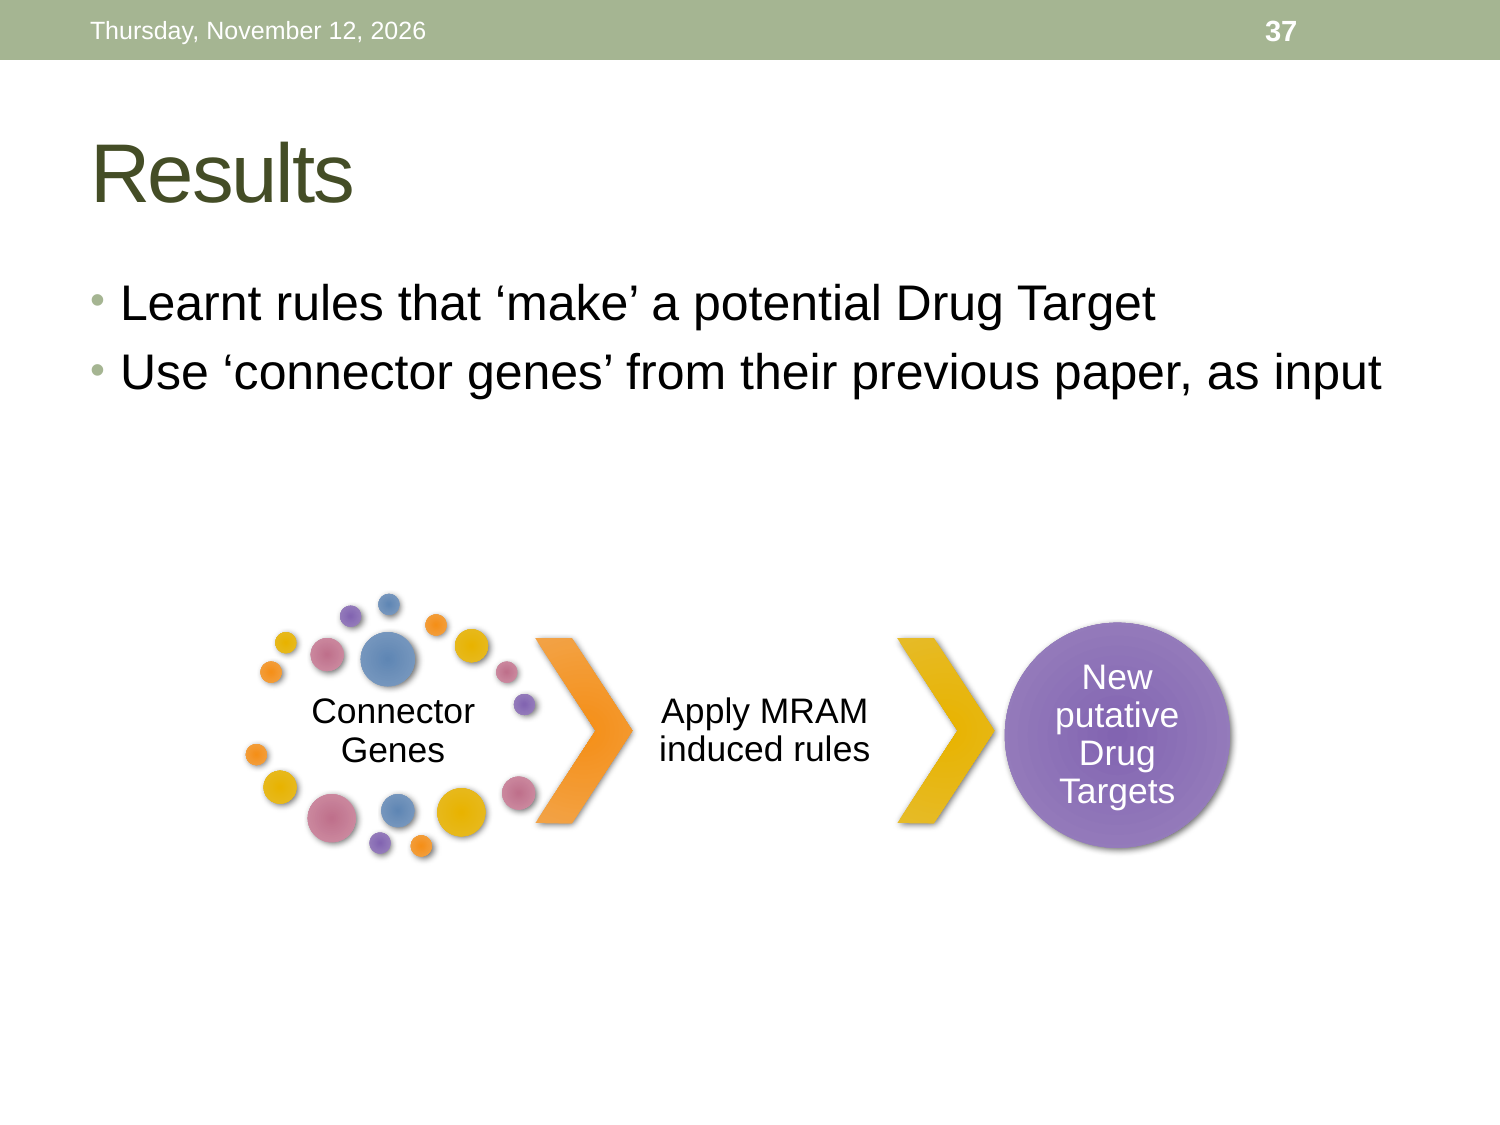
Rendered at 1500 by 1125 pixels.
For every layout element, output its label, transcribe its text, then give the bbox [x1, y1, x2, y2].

list Learnt rules that ‘make’ a potential Drug Target Use ‘connector genes’ from their previous paper, as input [75, 262, 1425, 1063]
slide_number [75, 3, 550, 57]
title Results [75, 87, 1425, 250]
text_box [242, 391, 1244, 1059]
slide_number 37 [1250, 3, 1425, 57]
